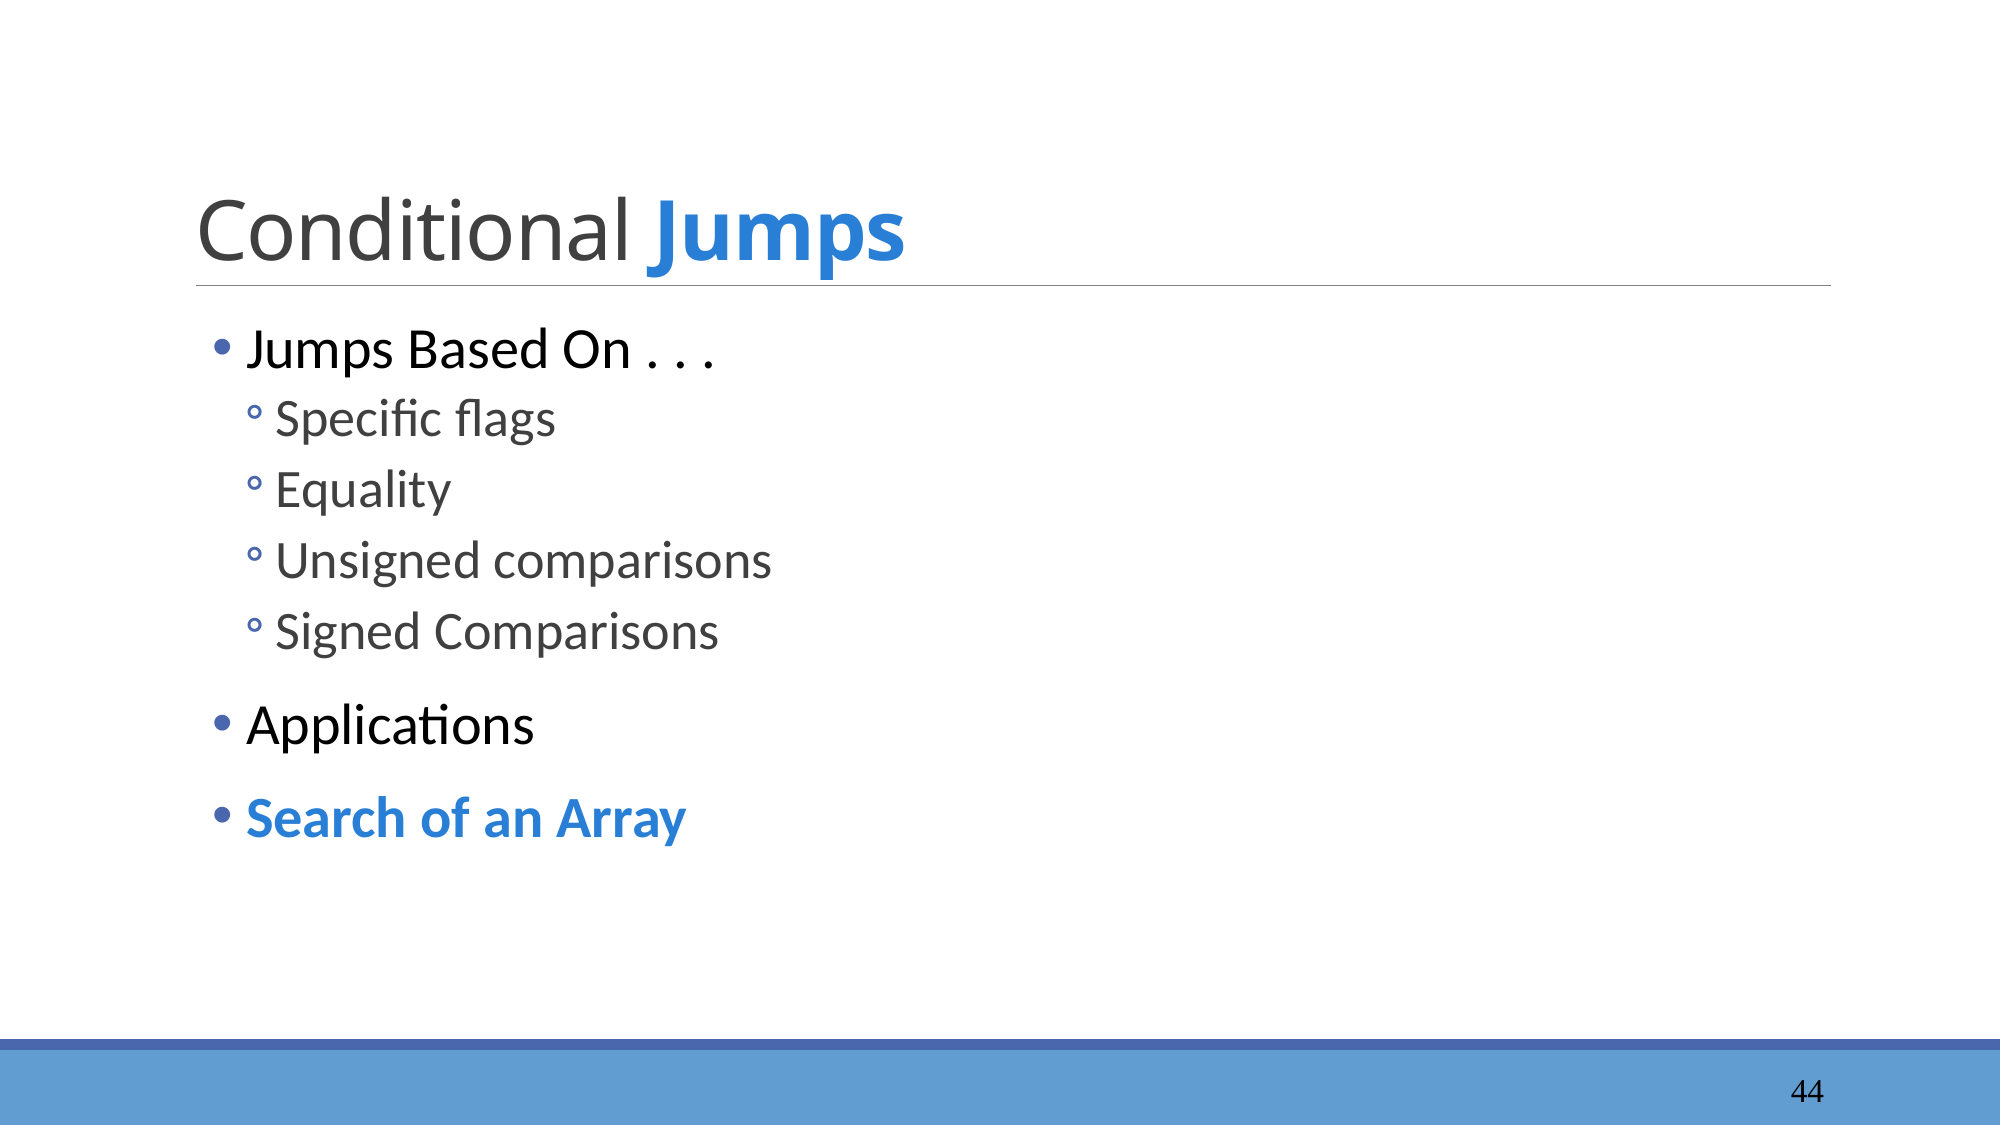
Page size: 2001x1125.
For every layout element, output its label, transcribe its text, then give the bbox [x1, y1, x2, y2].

slide_number 45 [1624, 1059, 1840, 1120]
list Jumps Based On . . . Specific flags Equality Unsigned comparisons Signed Comparisons Applications Search of an Array [212, 311, 1275, 1049]
title Conditional Jumps [180, 47, 1830, 285]
